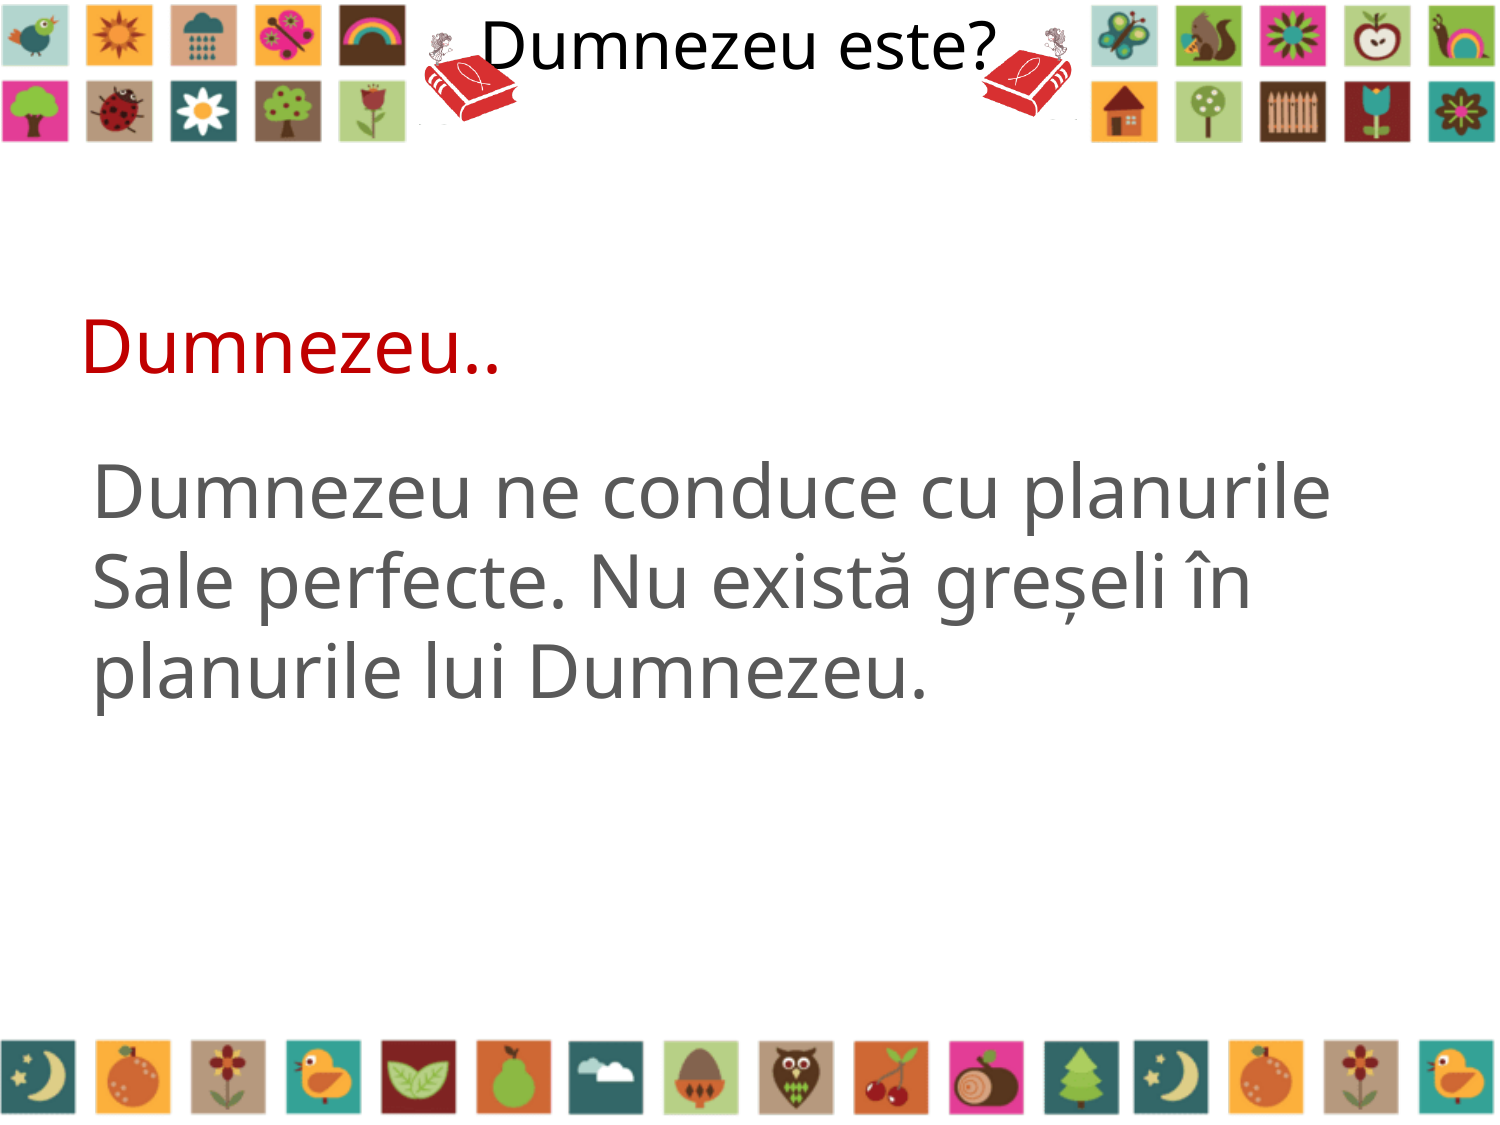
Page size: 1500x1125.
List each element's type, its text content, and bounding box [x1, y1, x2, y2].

picture [0, 3, 550, 150]
text_box Dumnezeu.. [64, 290, 1412, 396]
text_box Dumnezeu ne conduce cu planurile Sale perfecte. Nu există greșeli în planurile lui Dumnezeu. [76, 436, 1424, 722]
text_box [0, 1028, 1500, 1118]
text_box Dumnezeu este? [414, 0, 1080, 91]
picture [950, 3, 1500, 150]
